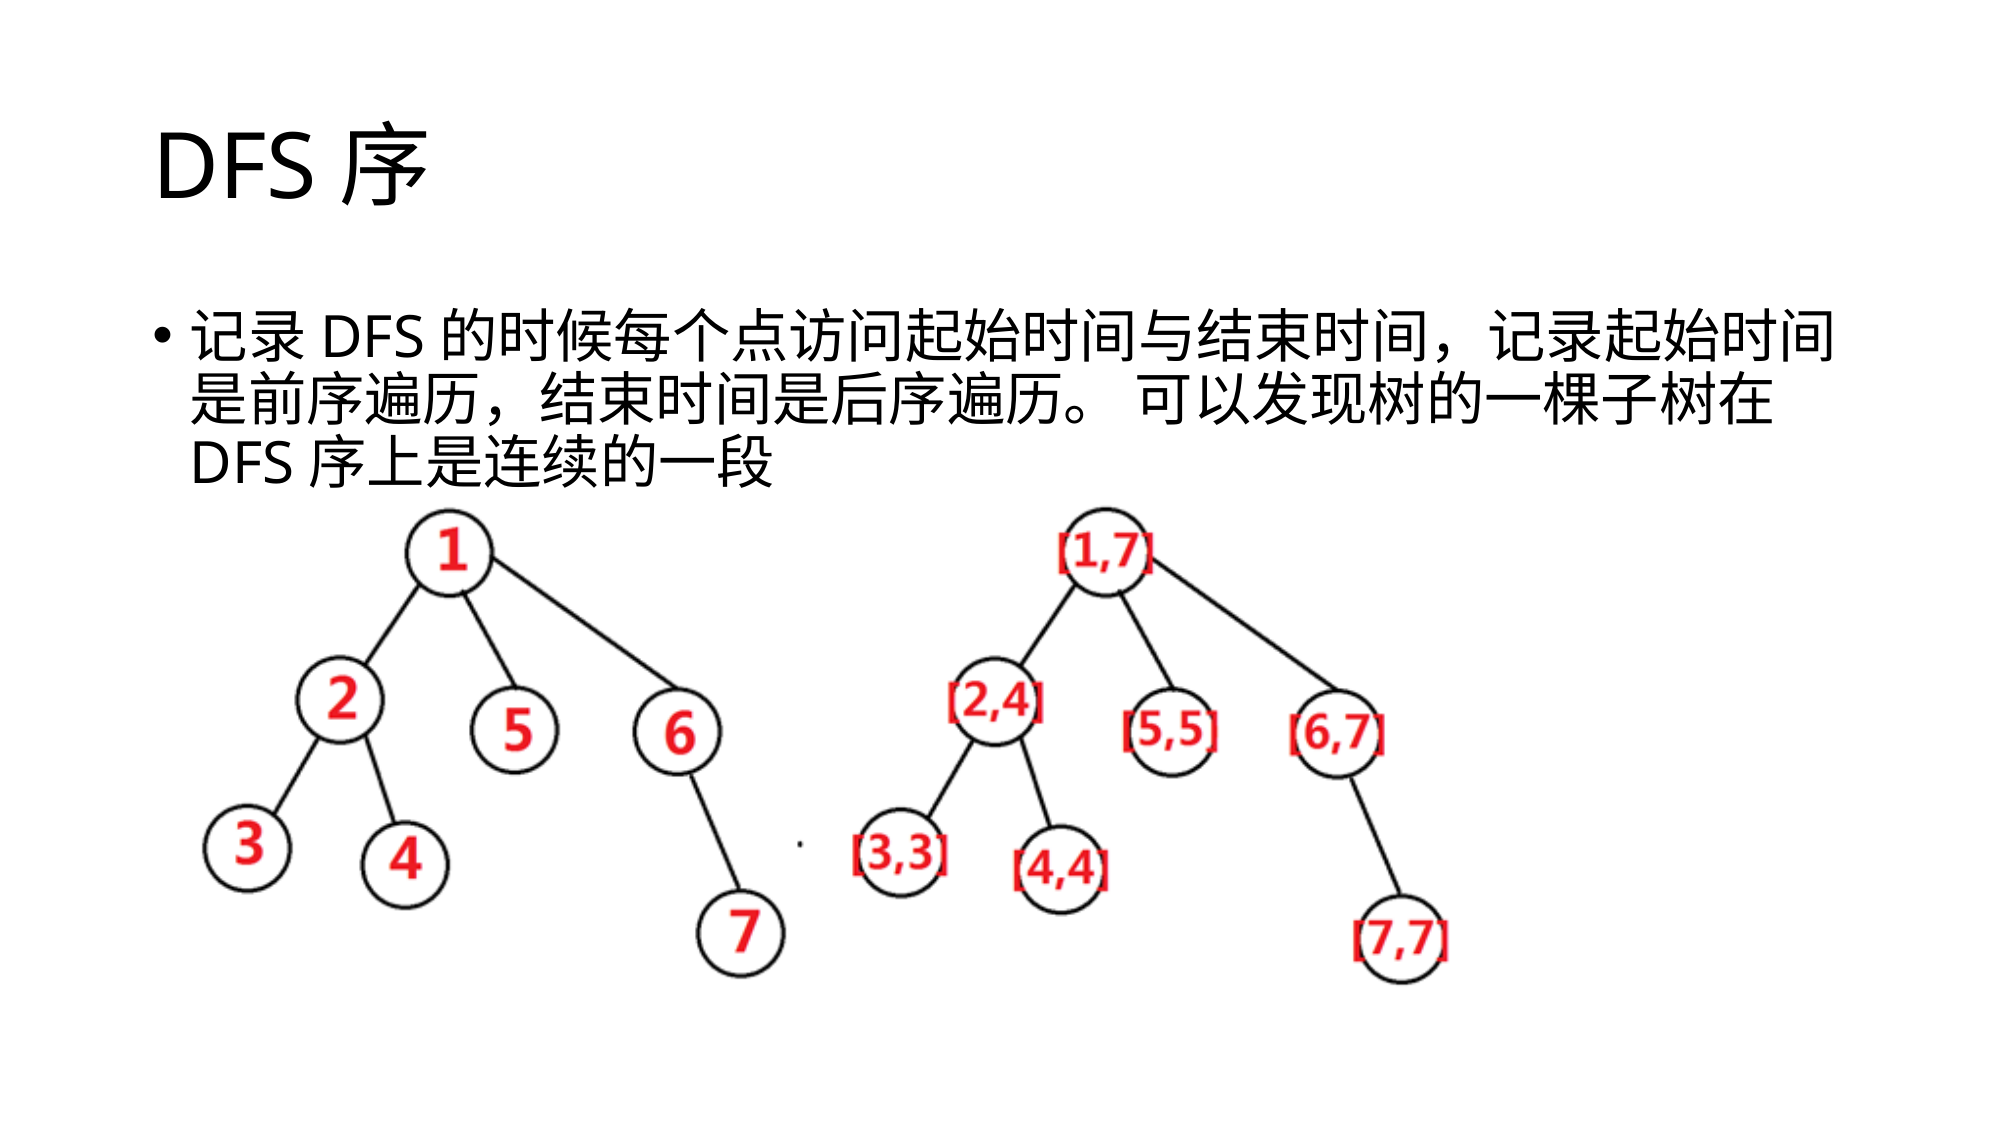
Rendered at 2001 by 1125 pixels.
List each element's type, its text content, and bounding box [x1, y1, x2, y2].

list 记录DFS的时候每个点访问起始时间与结束时间，记录起始时间是前序遍历，结束时间是后序遍历。 可以发现树的一棵子树在DFS序上是连续的一段 [137, 299, 1863, 1014]
picture [189, 500, 806, 991]
title DFS序 [137, 59, 1863, 278]
picture [818, 500, 1461, 991]
